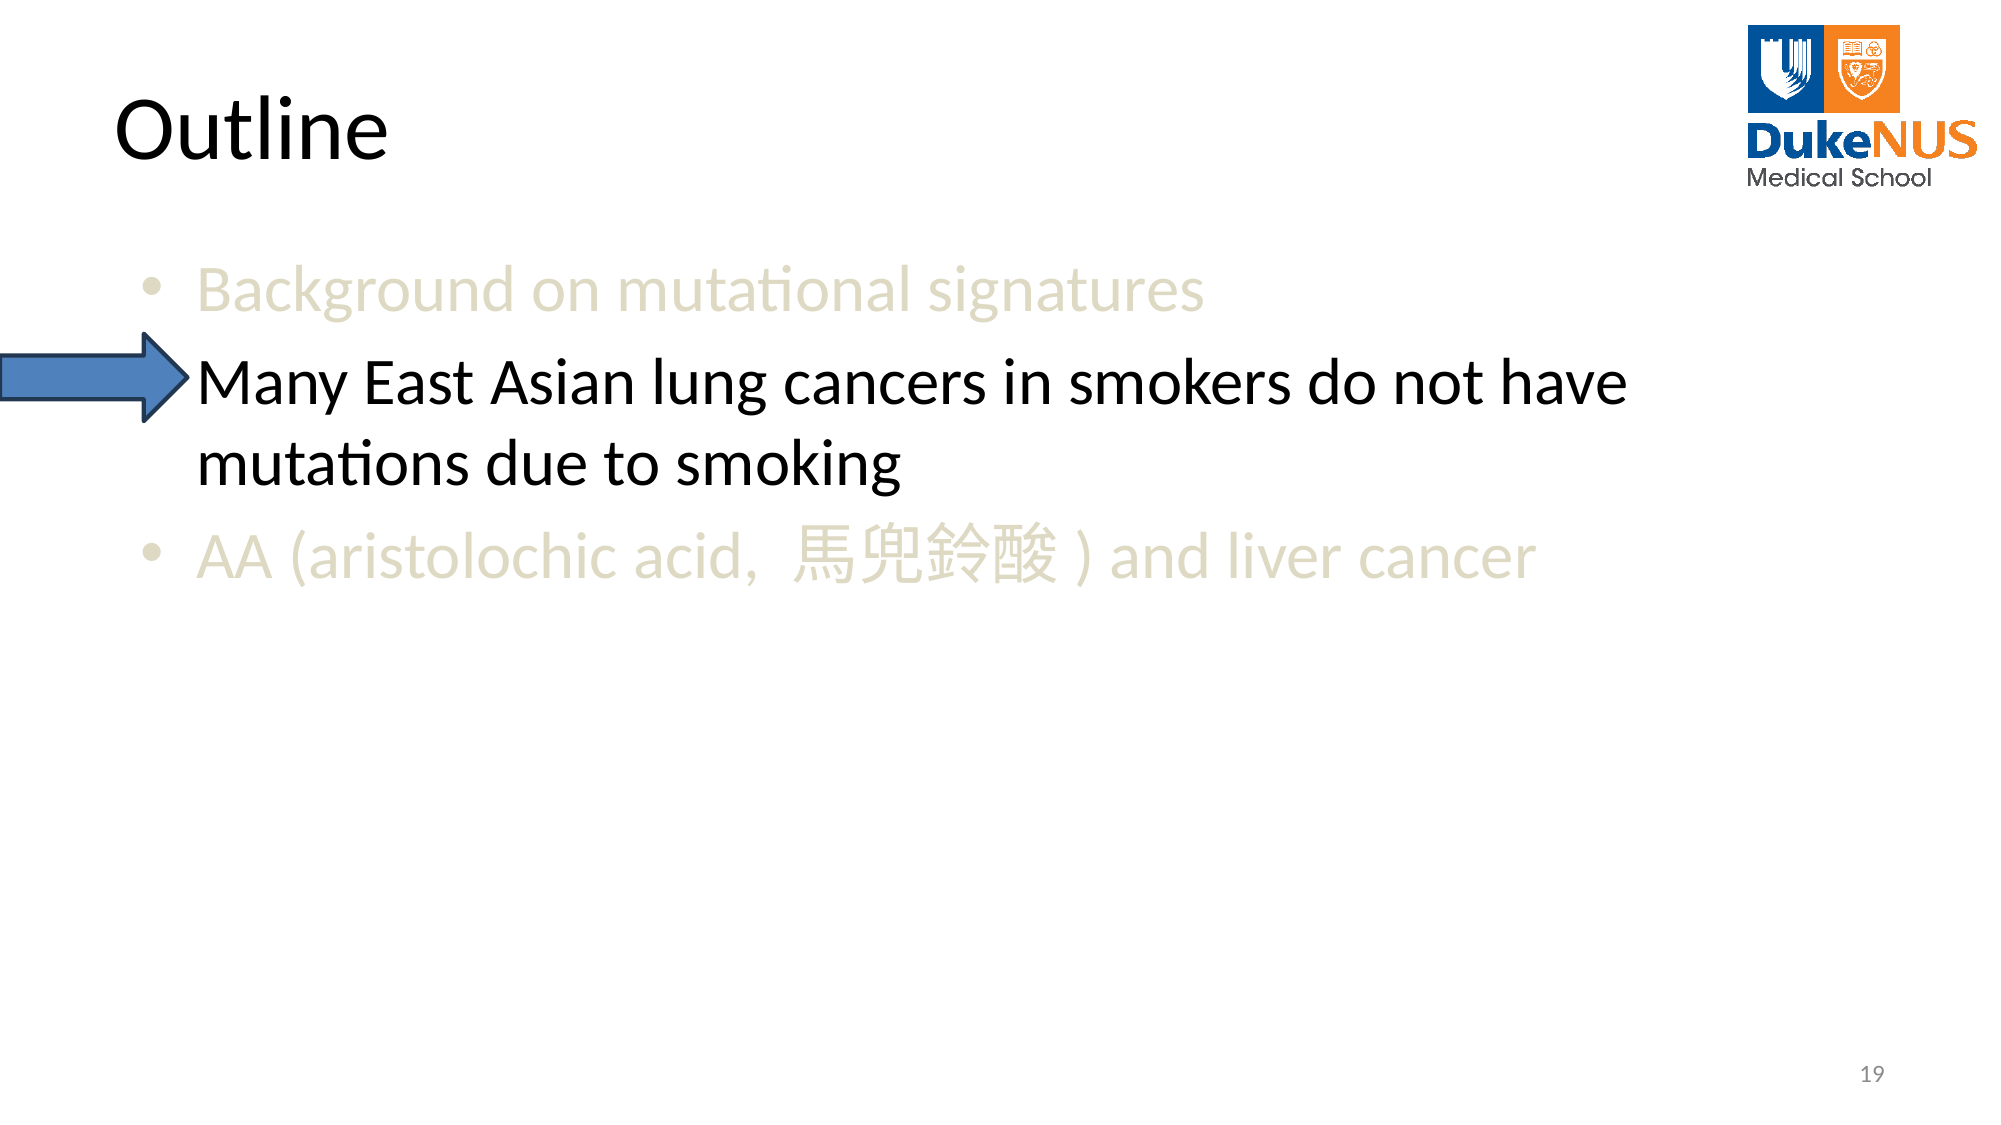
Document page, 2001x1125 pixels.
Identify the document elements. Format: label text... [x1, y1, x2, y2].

title Outline [99, 45, 1613, 200]
slide_number 19 [1433, 1042, 1900, 1103]
list Background on mutational signatures Many East Asian lung cancers in smokers do not have mutations due to smoking AA (aristolochic acid, 馬兜鈴酸) and liver cancer [125, 237, 1925, 980]
text_box [0, 331, 190, 424]
picture [1737, 12, 1978, 189]
